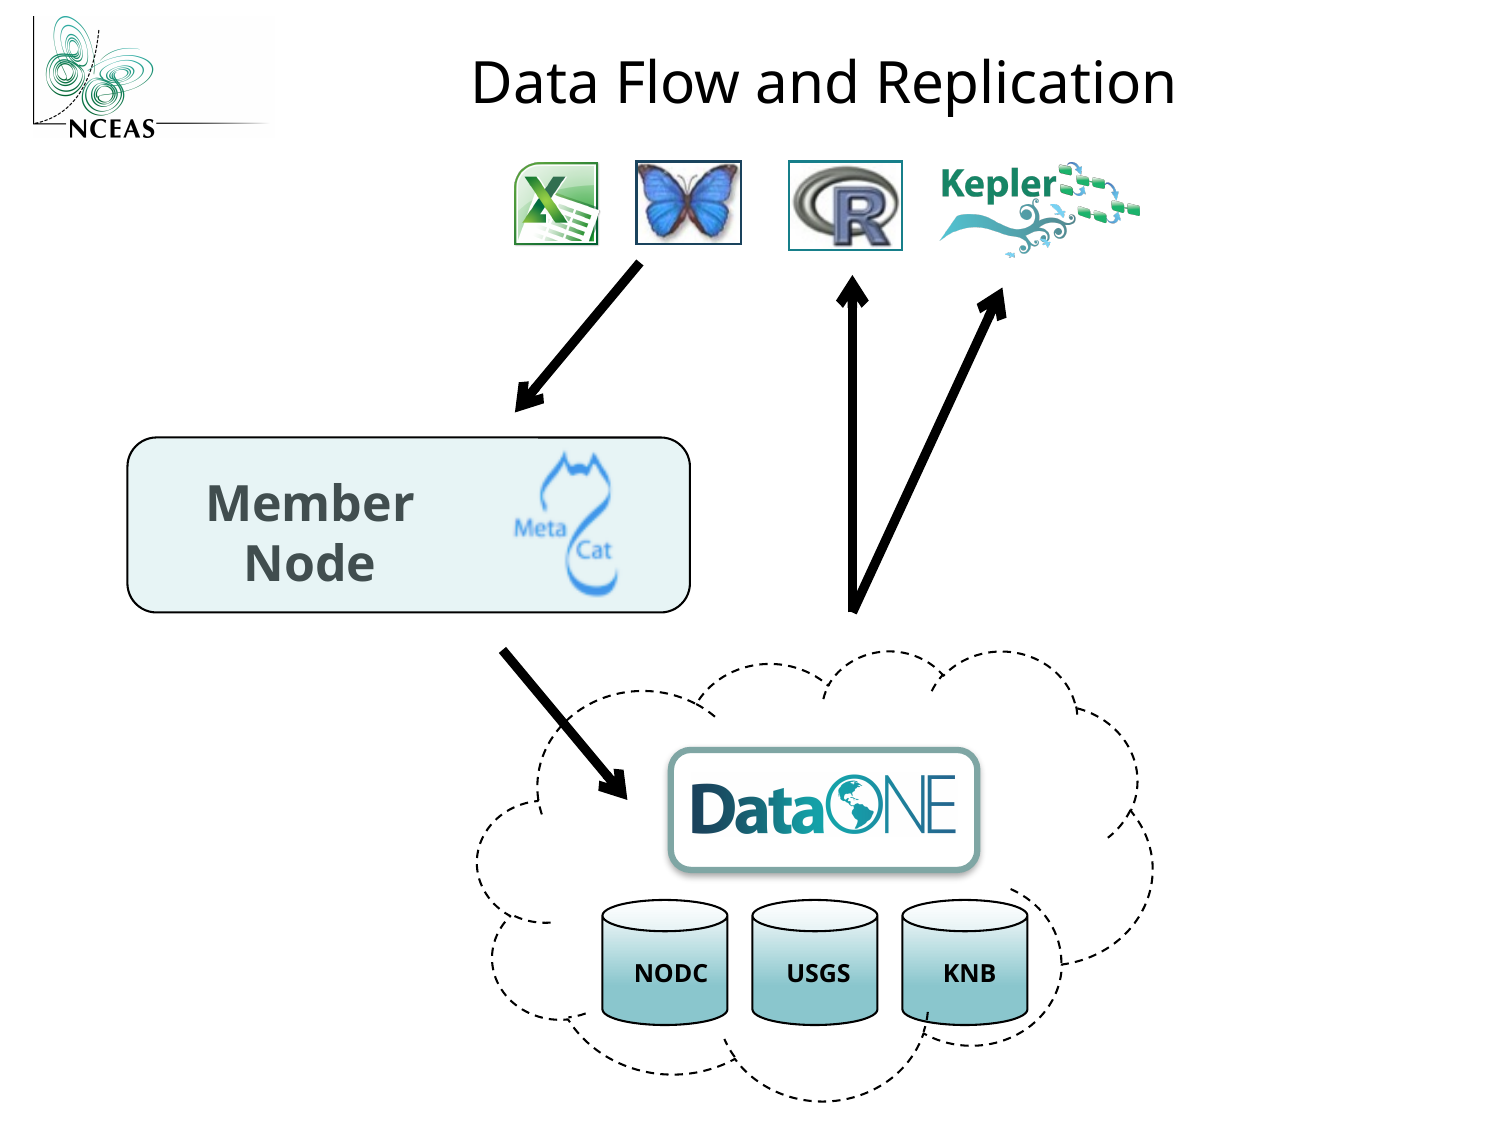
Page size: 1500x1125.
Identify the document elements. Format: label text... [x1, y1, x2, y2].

title Data Flow and Replication [199, 0, 1456, 160]
picture [33, 16, 199, 138]
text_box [514, 162, 1141, 613]
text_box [477, 649, 1153, 1101]
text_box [127, 437, 691, 616]
